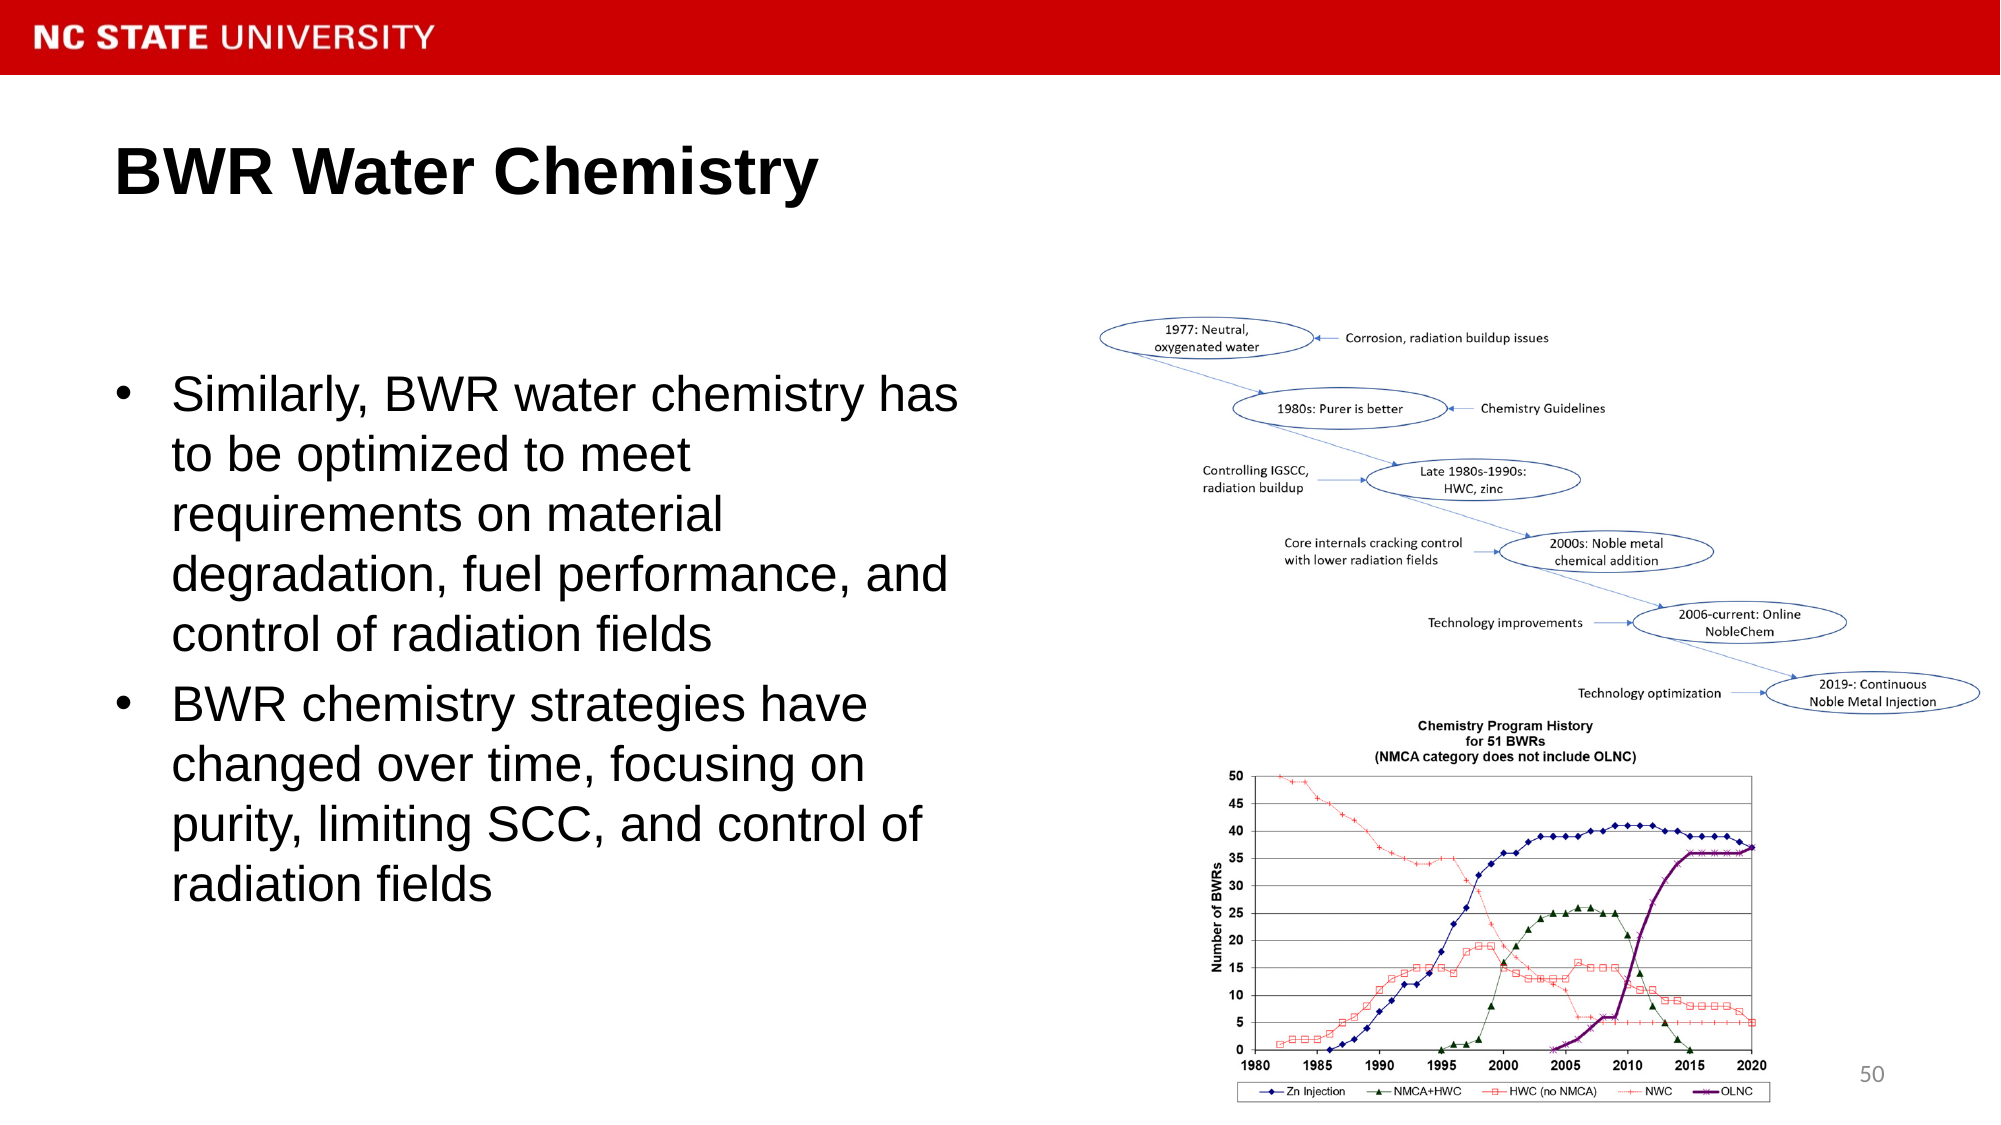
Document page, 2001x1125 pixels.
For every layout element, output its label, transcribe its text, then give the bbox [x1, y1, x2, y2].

picture [1209, 719, 1771, 1103]
picture [0, 0, 2000, 75]
title BWR Water Chemistry [99, 79, 1900, 256]
list Similarly, BWR water chemistry has to be optimized to meet requirements on material degradation, fuel performance, and control of radiation fields BWR chemistry strategies have changed over time, focusing on purity, limiting SCC, and control of radiation fields [99, 354, 1000, 1005]
picture [1098, 315, 1982, 715]
slide_number 50 [1775, 1042, 1900, 1103]
